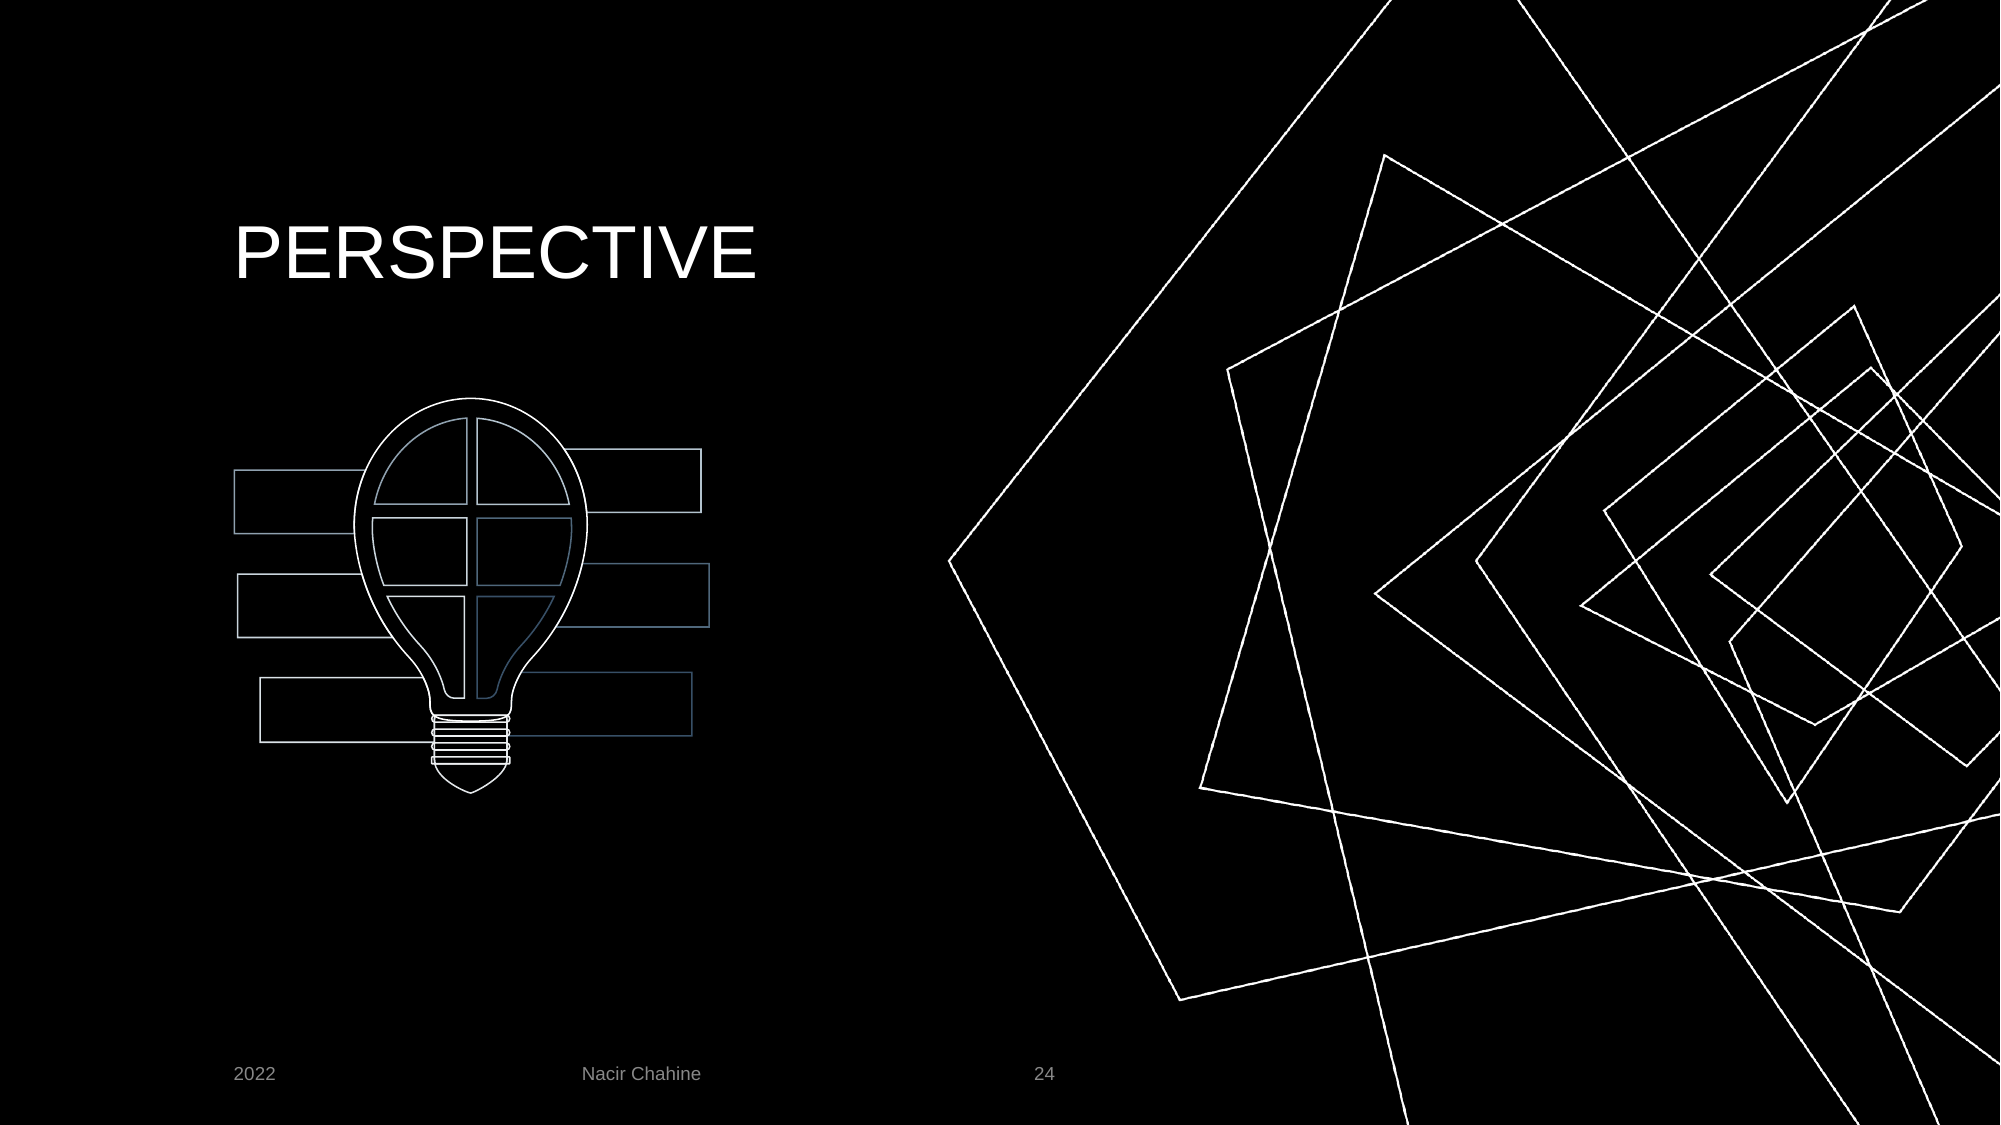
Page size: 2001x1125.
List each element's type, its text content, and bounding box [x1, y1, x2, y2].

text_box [234, 398, 710, 794]
title PERSPECTIVE [218, 167, 788, 303]
slide_number 2022 [218, 1042, 381, 1103]
picture [900, 0, 2000, 1125]
slide_number ‹#› [908, 1042, 1071, 1103]
footer Nacir Chahine [437, 1042, 846, 1103]
